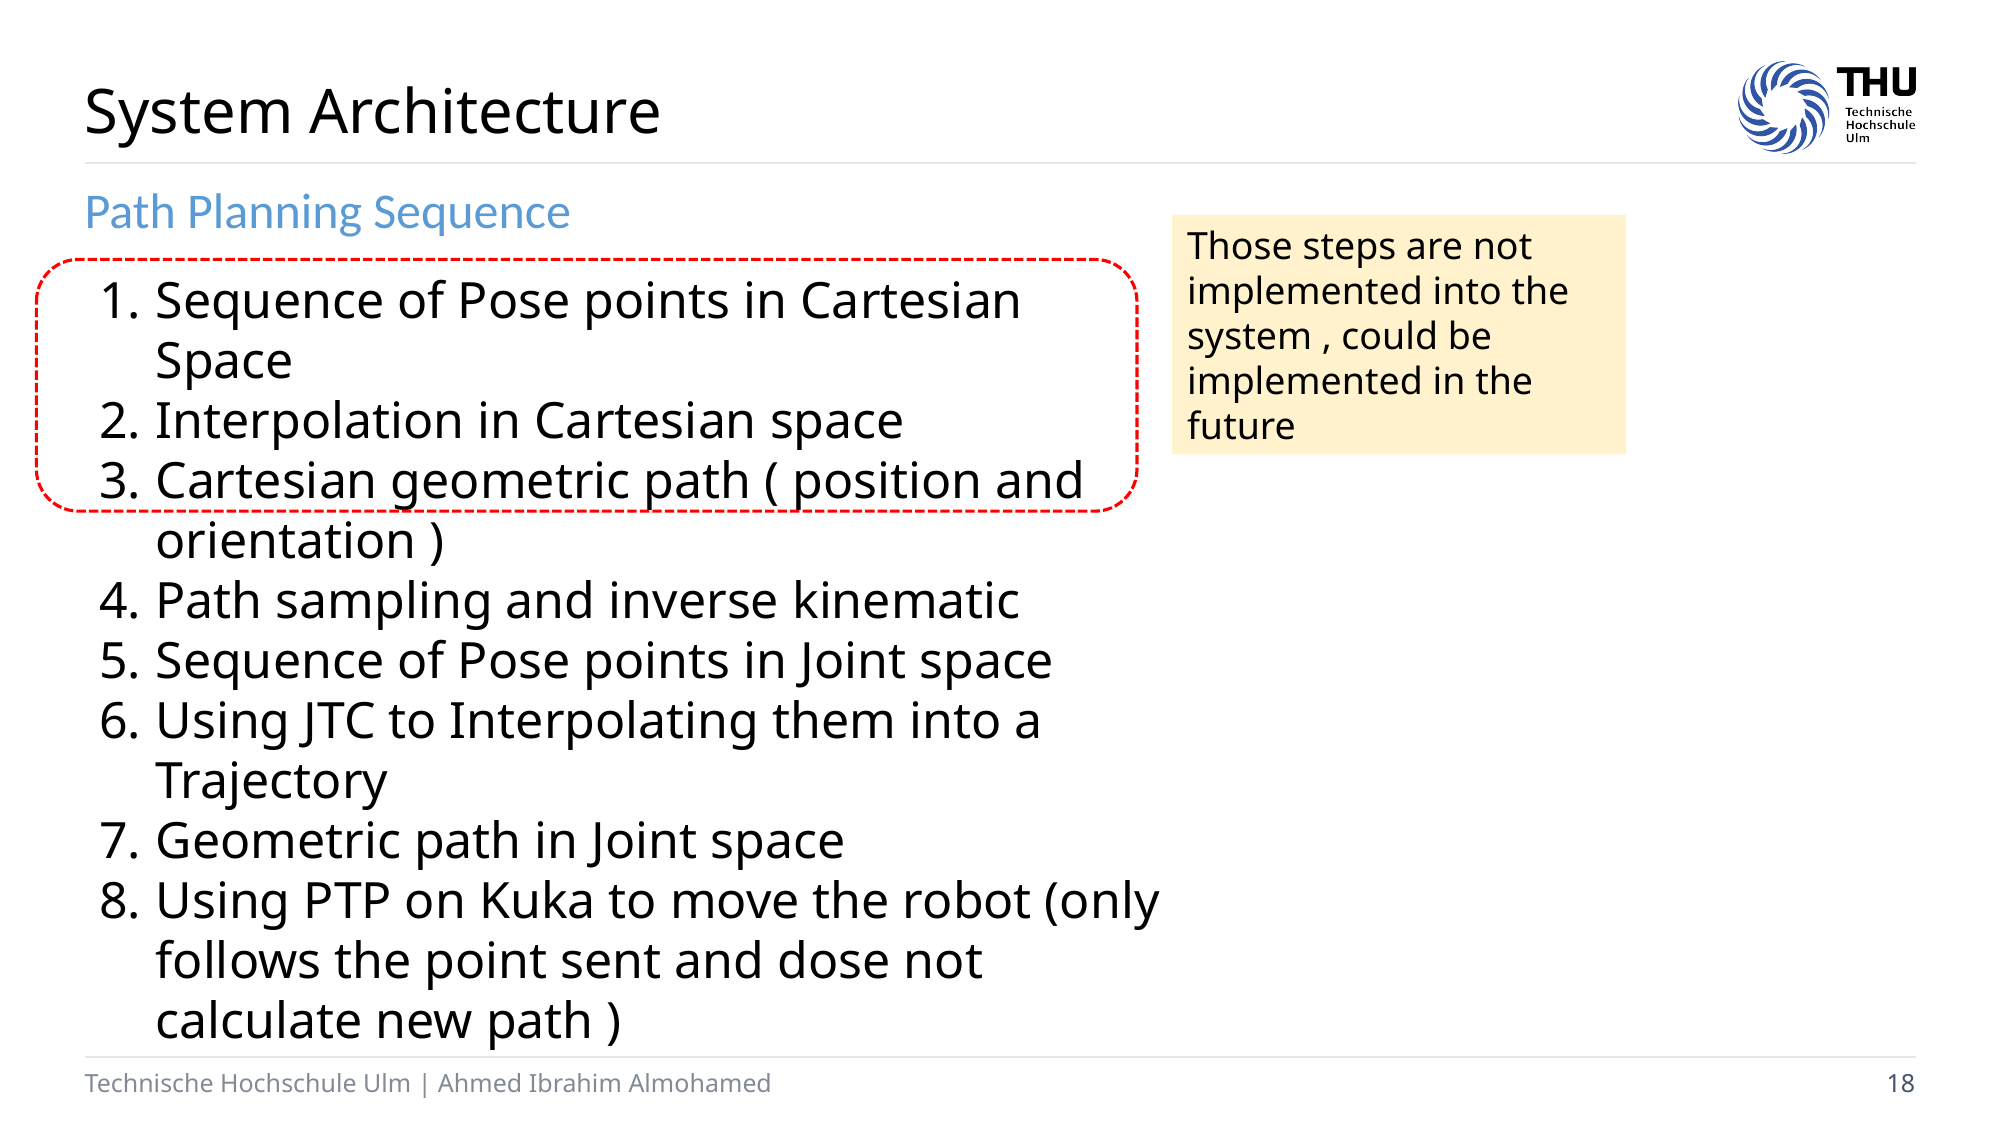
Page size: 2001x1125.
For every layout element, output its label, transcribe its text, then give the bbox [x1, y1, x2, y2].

text_box Those steps are not implemented into the system , could be implemented in the future [1172, 214, 1626, 455]
list Path Planning Sequence [84, 164, 1916, 260]
footer Technische Hochschule Ulm | Ahmed Ibrahim Almohamed [84, 1071, 1666, 1098]
text_box Sequence of Pose points in Cartesian Space Interpolation in Cartesian space Cartesian geometric path ( position and orientation ) Path sampling and inverse kinematic Sequence of Pose points in Joint space Using JTC to Interpolating them into a Trajectory Geometric path in Joint space Using PTP on Kuka to move the robot (only follows the point sent and dose not calculate new path ) [84, 261, 1186, 1056]
title System Architecture [84, 72, 1751, 154]
text_box [34, 257, 1139, 513]
picture [1738, 61, 1916, 154]
